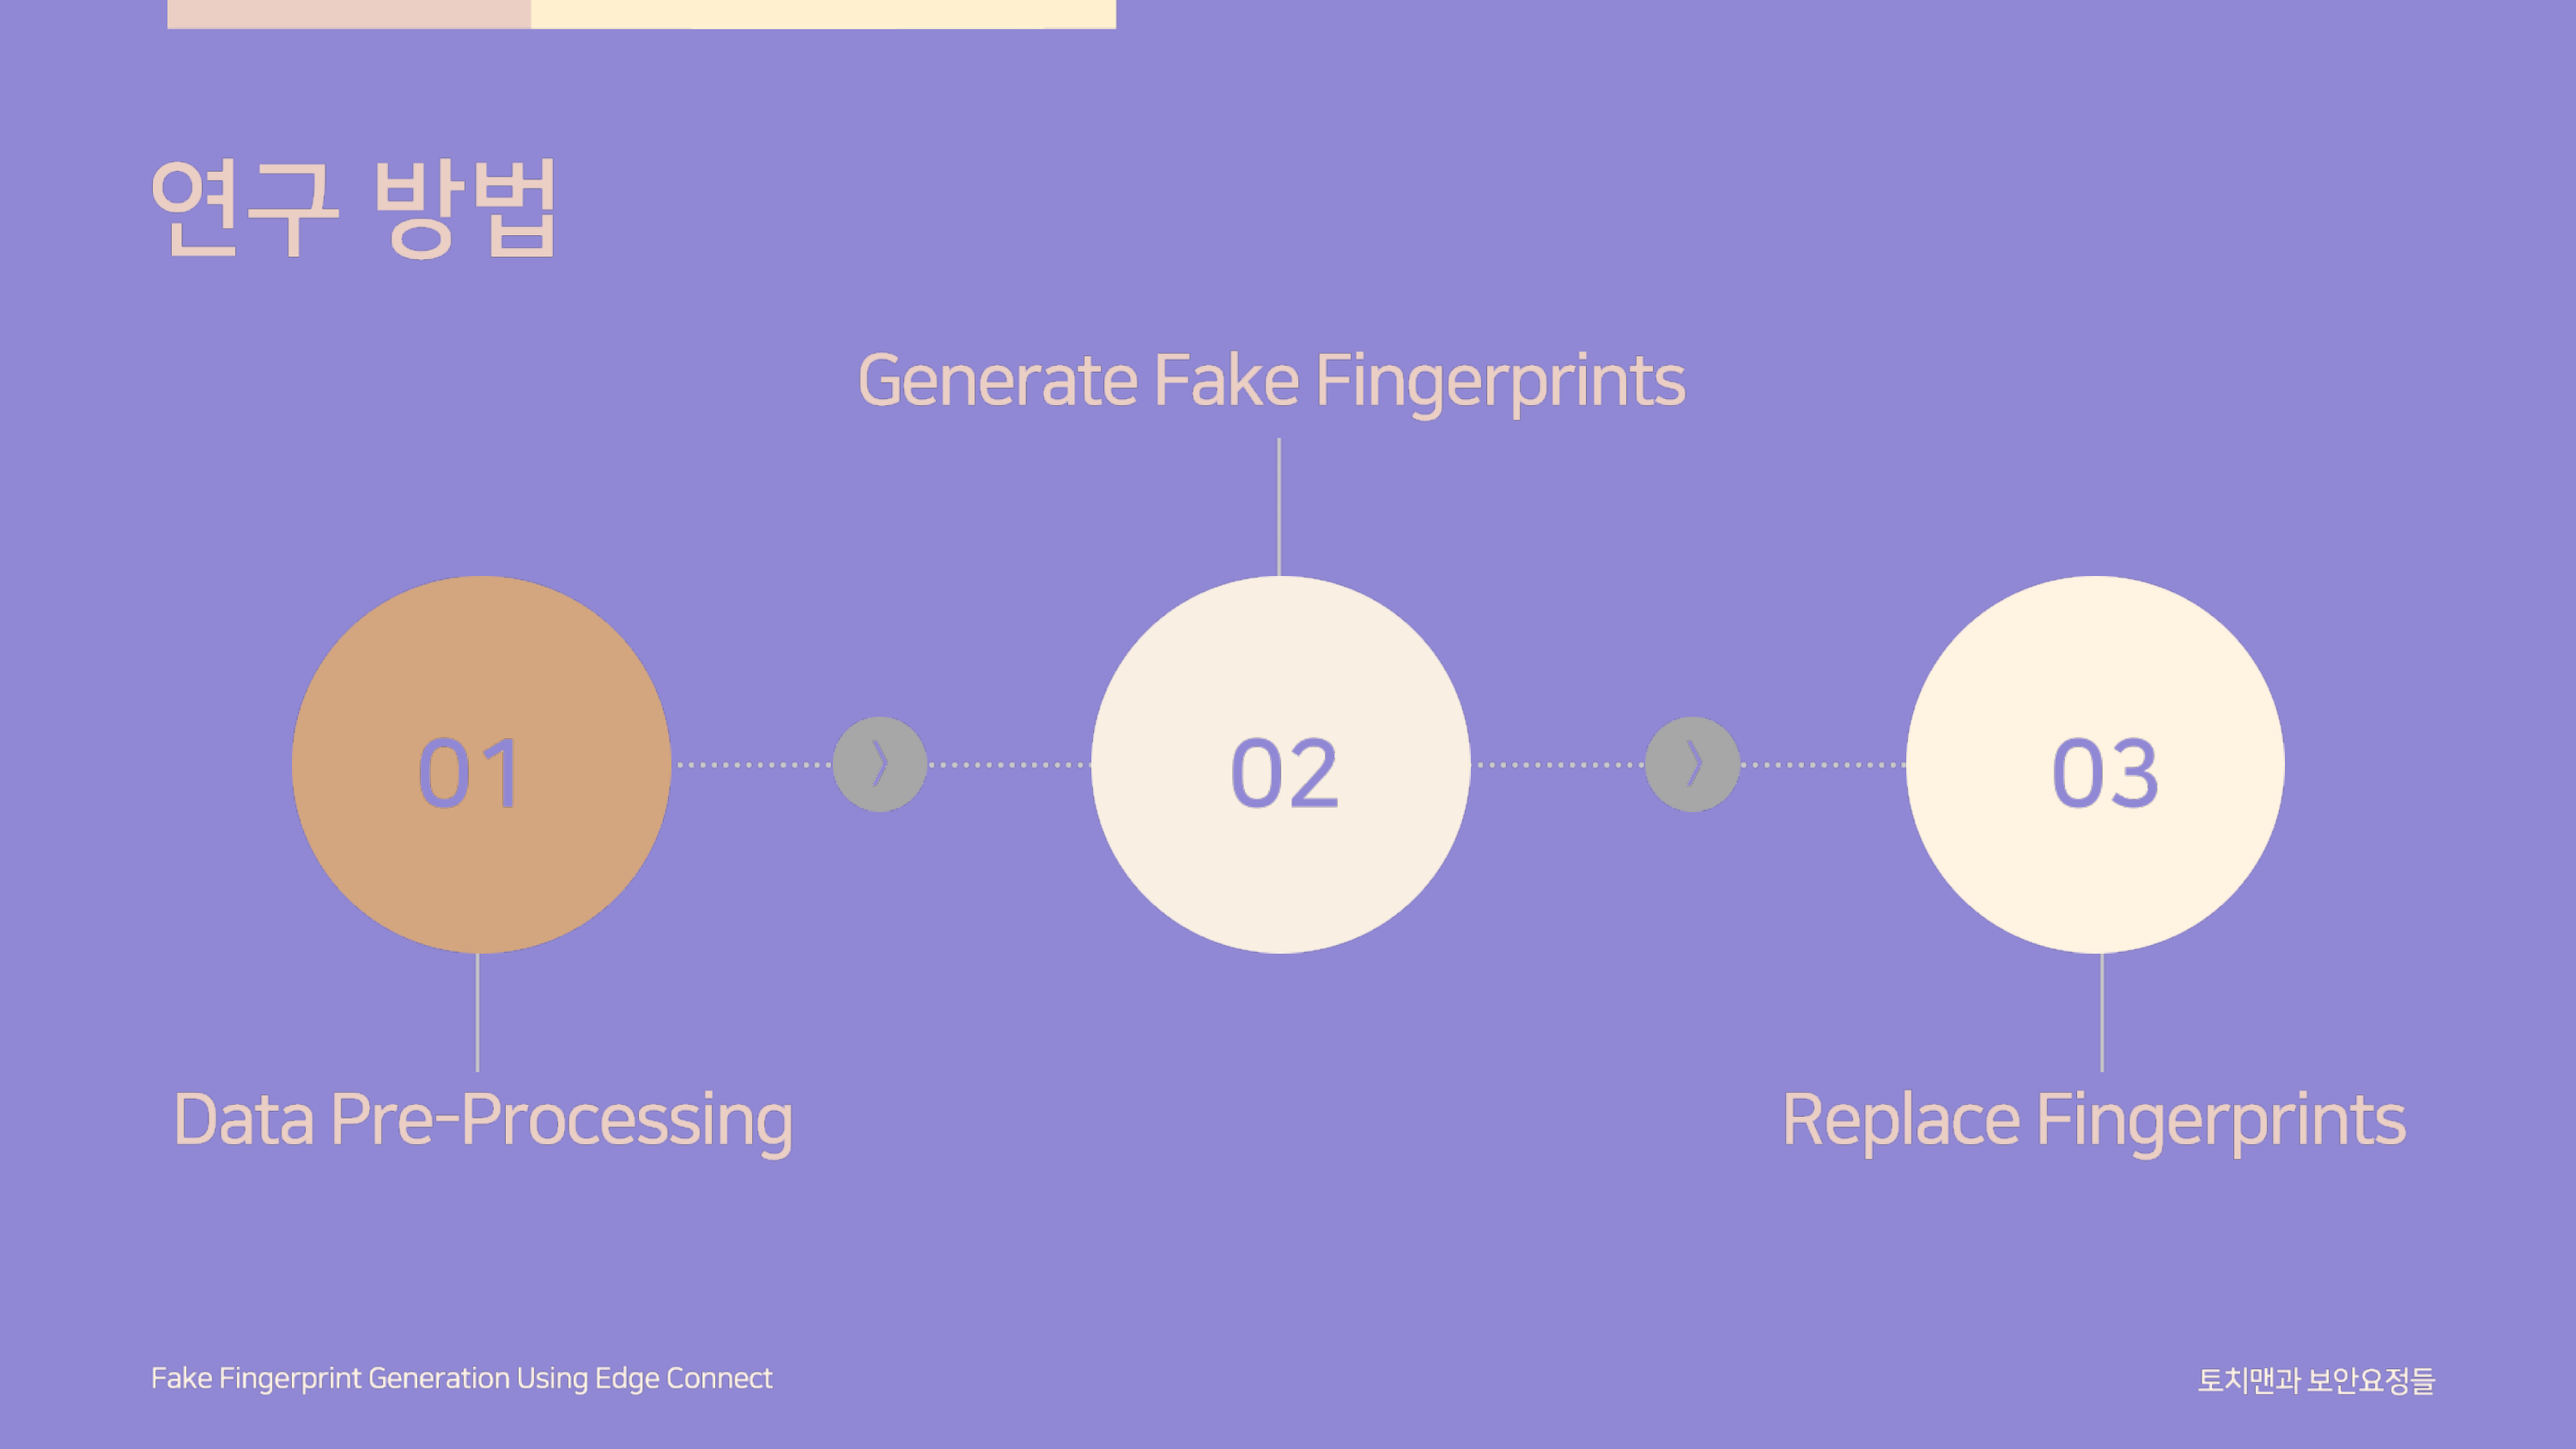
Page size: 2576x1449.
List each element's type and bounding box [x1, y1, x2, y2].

picture [1641, 1356, 2451, 1416]
text_box [167, 0, 2576, 29]
picture [1985, 695, 2207, 882]
picture [123, 954, 829, 1219]
picture [1652, 725, 1729, 821]
text_box [1905, 576, 2285, 954]
picture [147, 1354, 788, 1414]
picture [1734, 954, 2442, 1219]
text_box [1091, 576, 1471, 954]
text_box [930, 755, 1087, 774]
text_box [1745, 755, 1901, 774]
text_box [674, 755, 828, 774]
picture [1164, 695, 1386, 882]
text_box [292, 576, 671, 954]
picture [131, 119, 614, 332]
picture [351, 695, 573, 882]
picture [837, 725, 915, 821]
text_box [1474, 755, 1641, 774]
text_box [832, 717, 927, 812]
picture [809, 321, 1721, 576]
text_box [1645, 717, 1741, 812]
